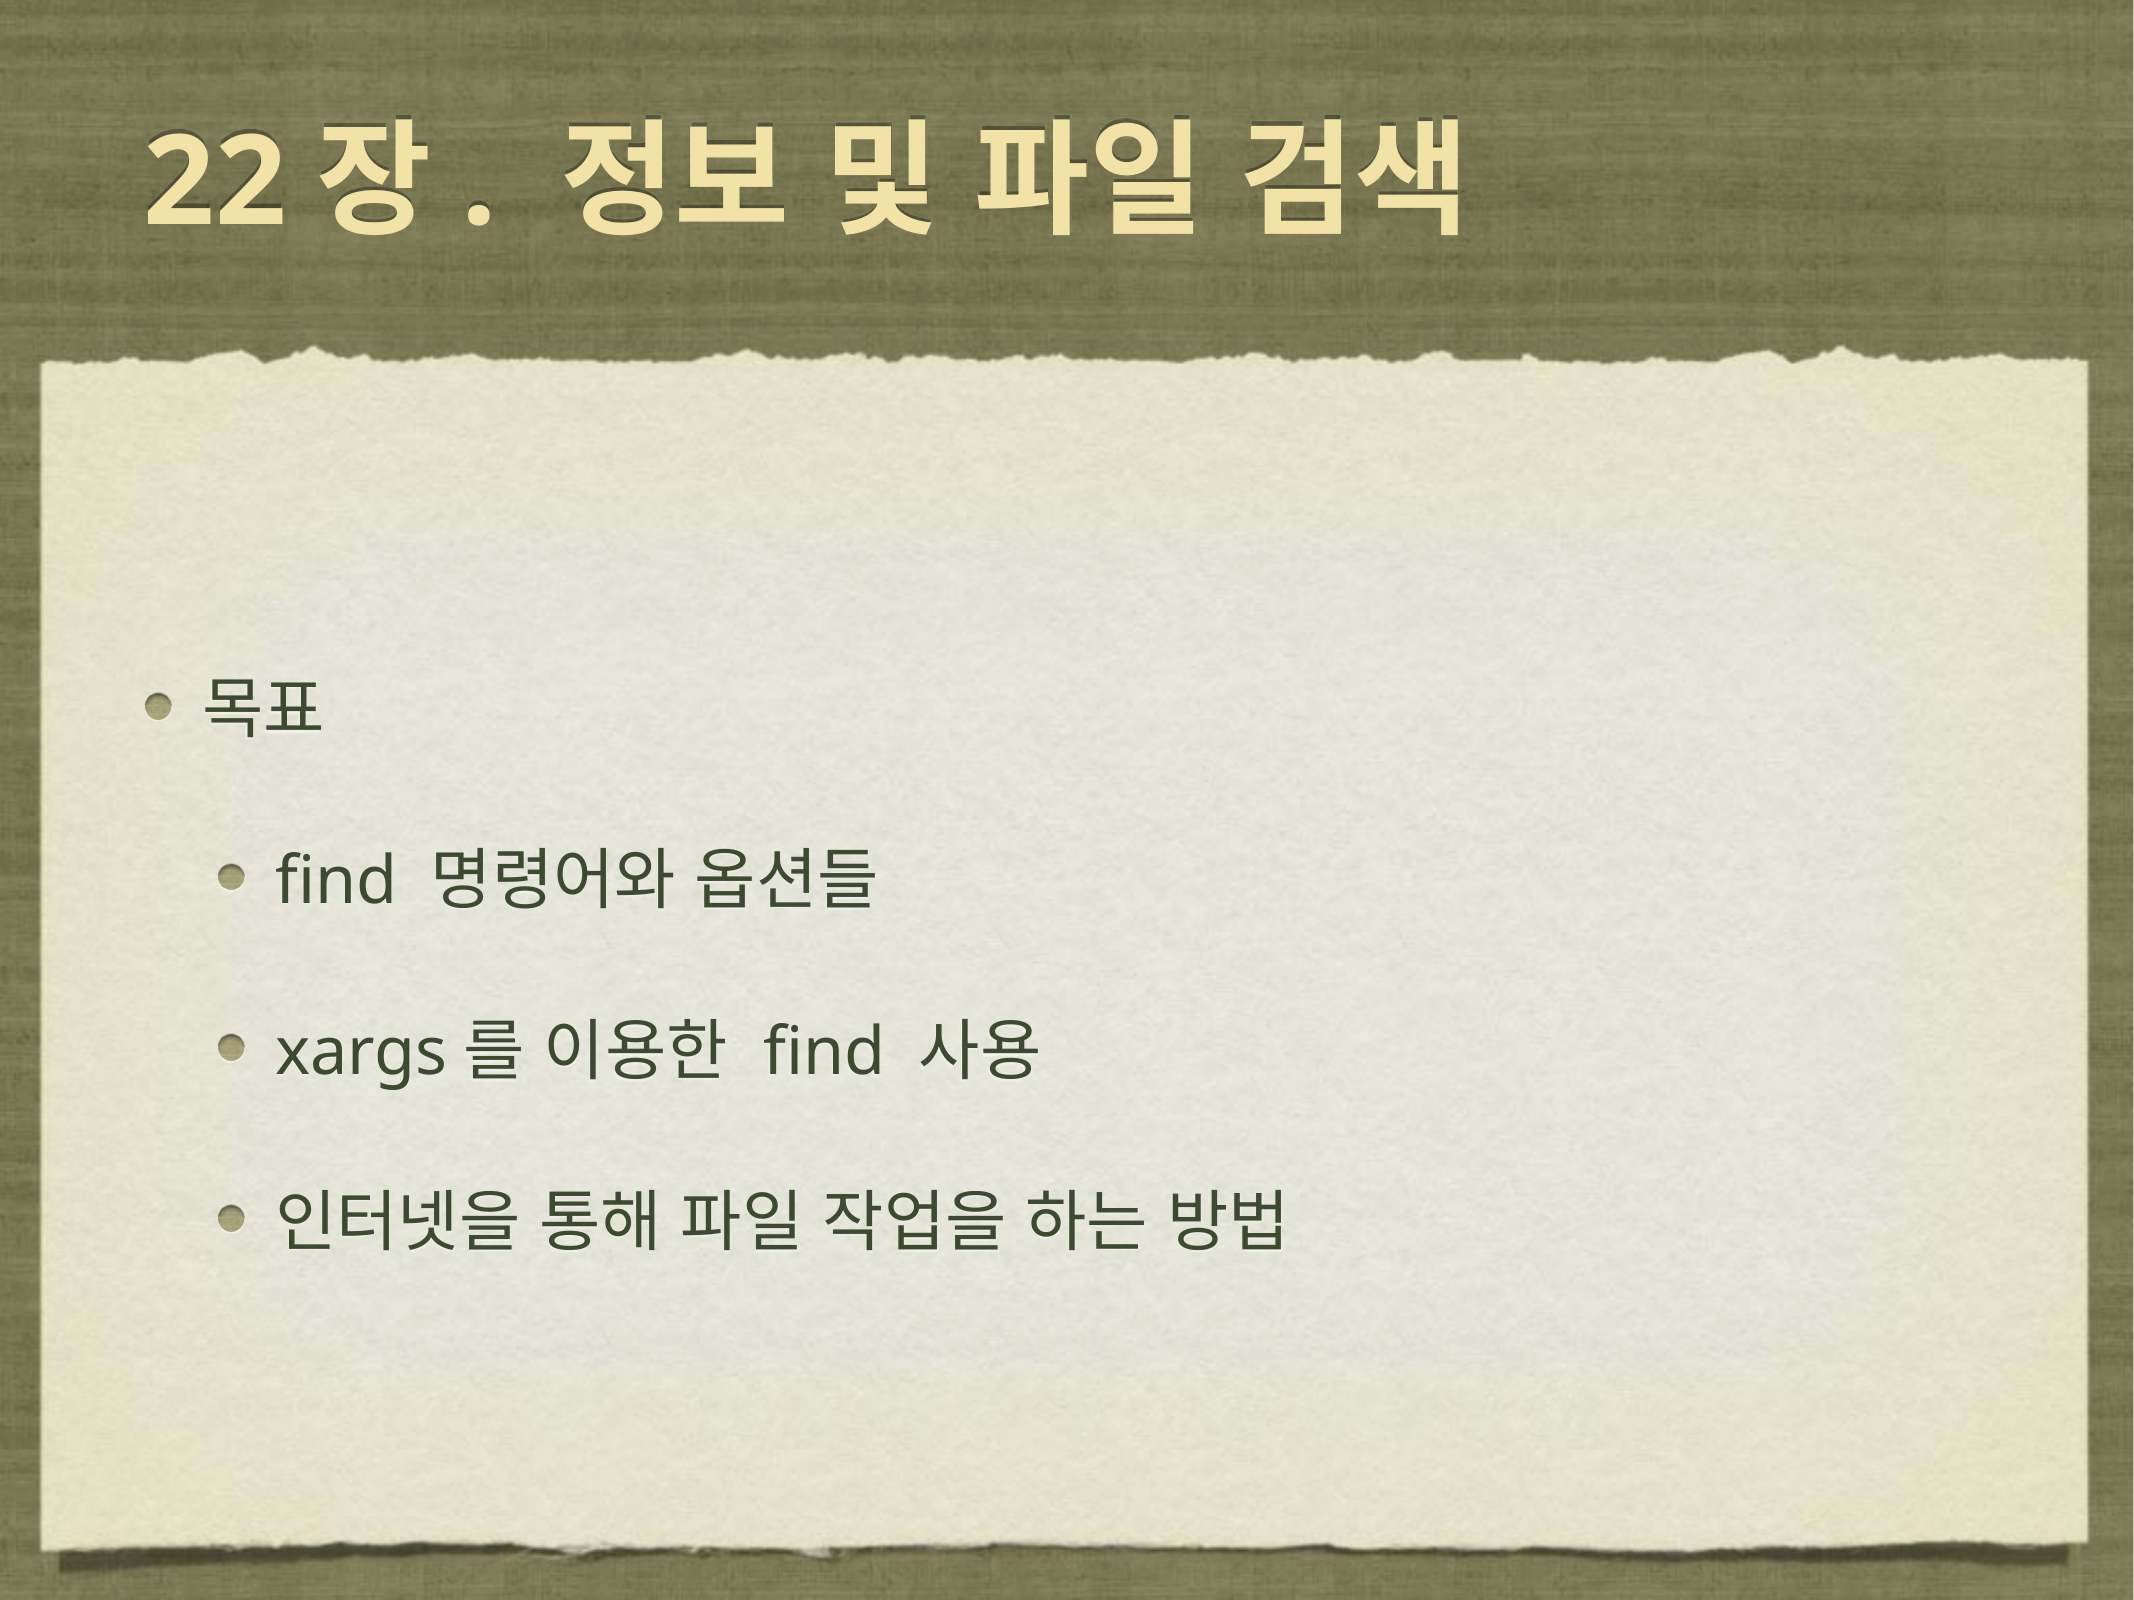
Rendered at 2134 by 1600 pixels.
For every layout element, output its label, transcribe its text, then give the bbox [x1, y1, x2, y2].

picture [0, 0, 2134, 1600]
list 목표 find 명령어와 옵션들 xargs를 이용한 find 사용 인터넷을 통해 파일 작업을 하는 방법 [134, 346, 1999, 1562]
title 22장. 정보 및 파일 검색 [134, 1, 1999, 346]
